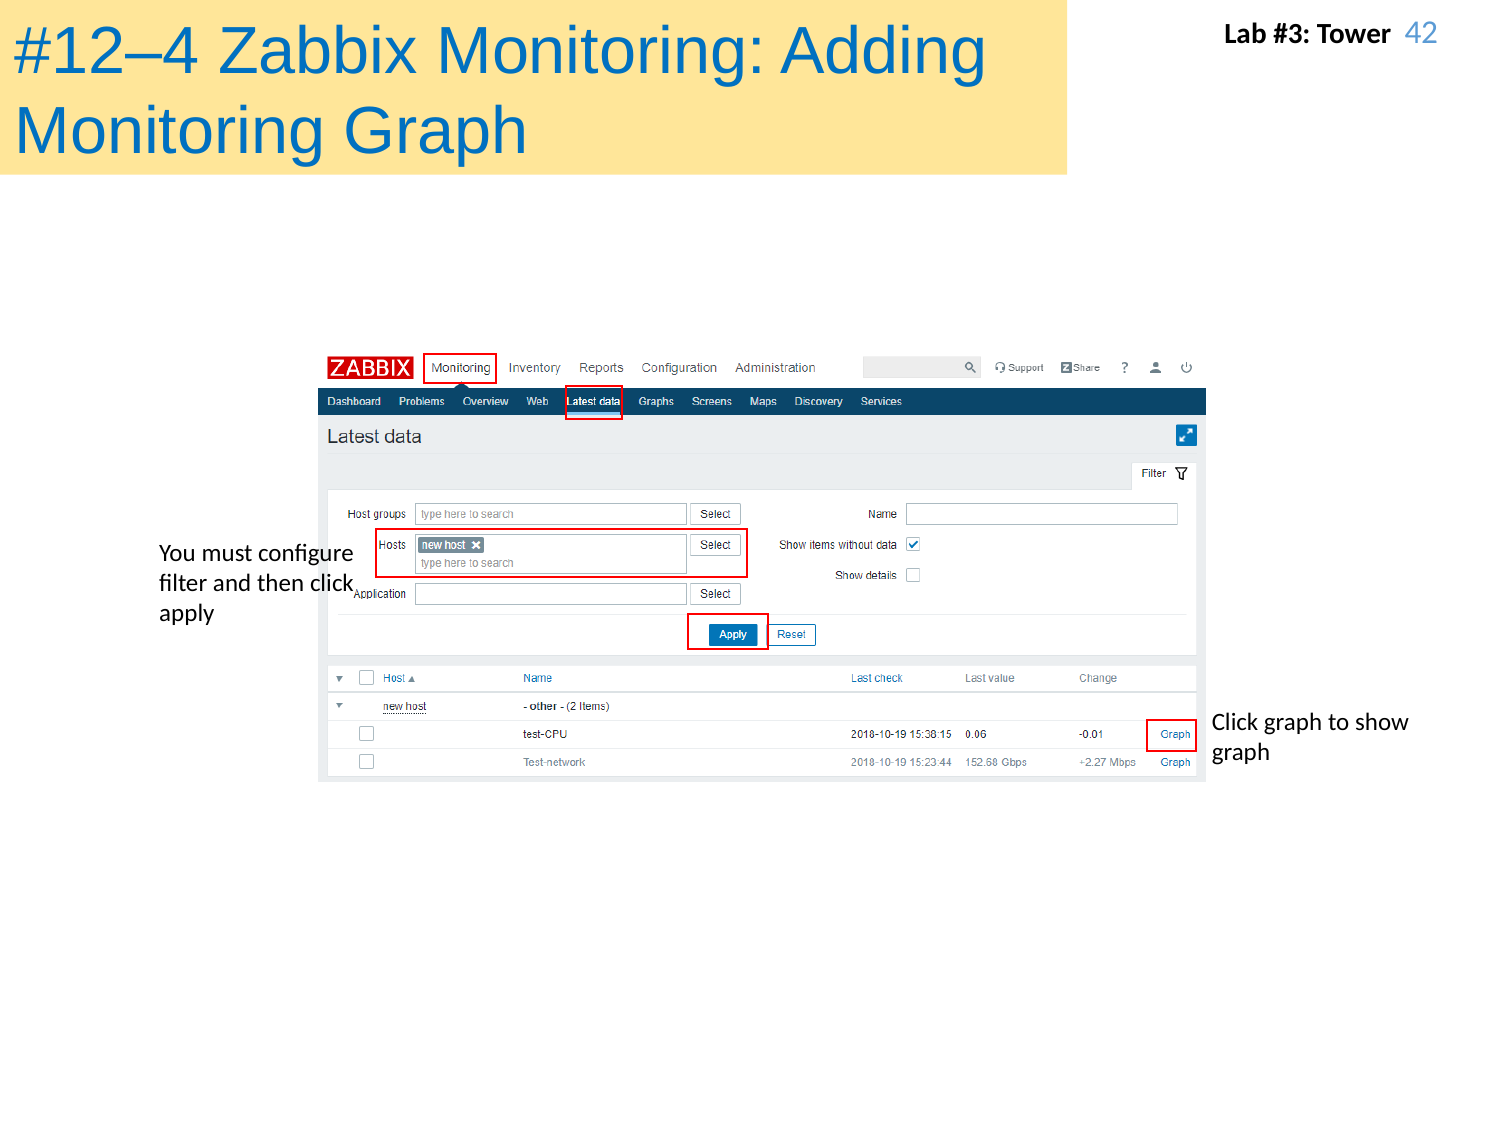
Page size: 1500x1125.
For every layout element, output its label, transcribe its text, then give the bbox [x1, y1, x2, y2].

text_box You must configure filter and then click apply [144, 528, 318, 634]
text_box Click graph to show graph [1206, 697, 1425, 773]
text_box #12–4 Zabbix Monitoring: Adding Monitoring Graph [0, 0, 1068, 175]
picture [318, 347, 1206, 782]
